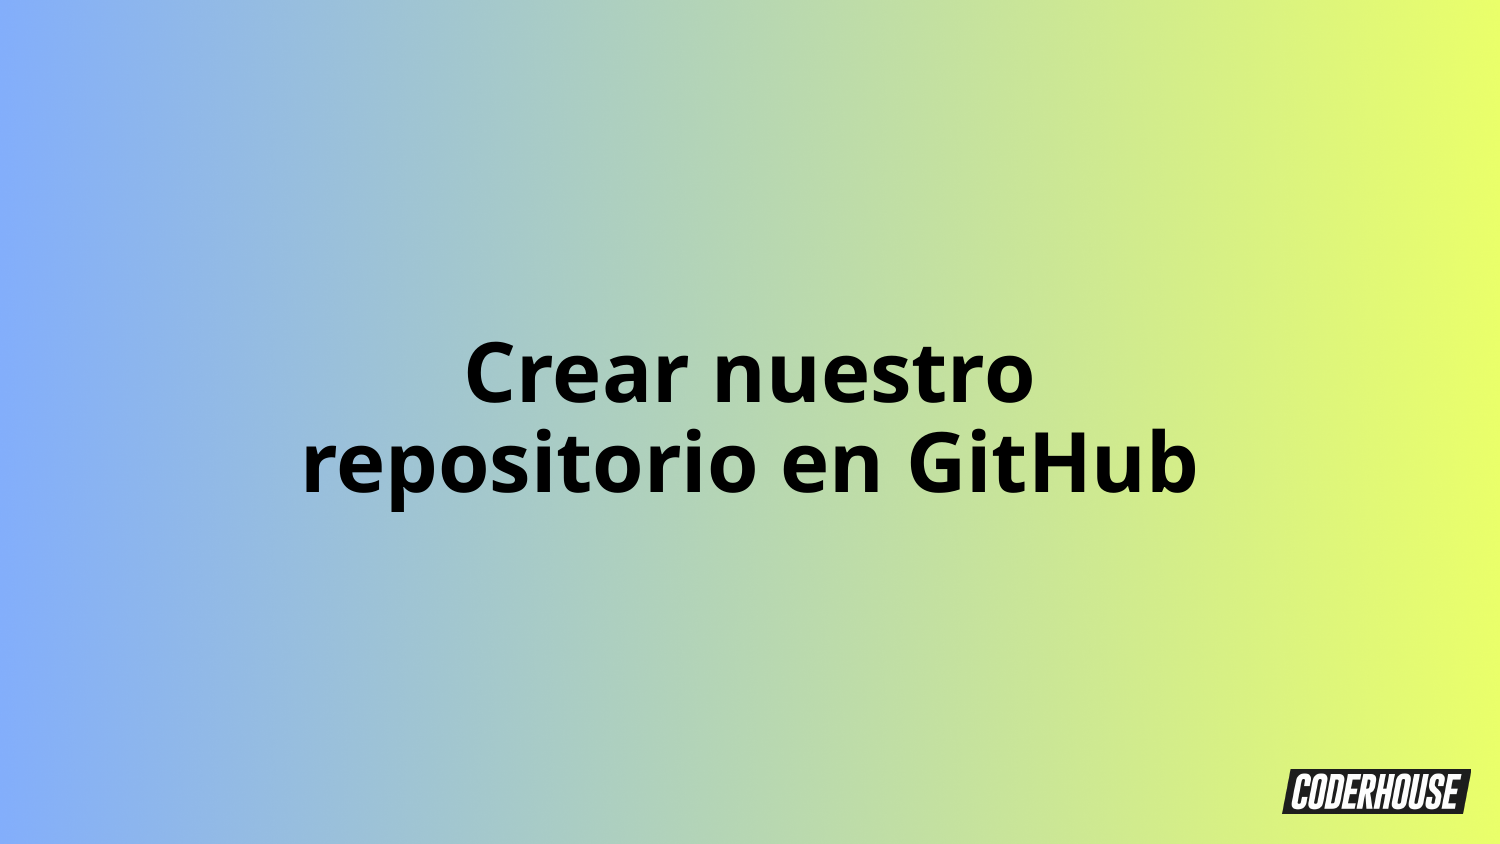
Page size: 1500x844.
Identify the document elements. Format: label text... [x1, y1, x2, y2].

picture [0, 0, 1500, 844]
text_box Crear nuestro repositorio en GitHub [239, 315, 1261, 526]
